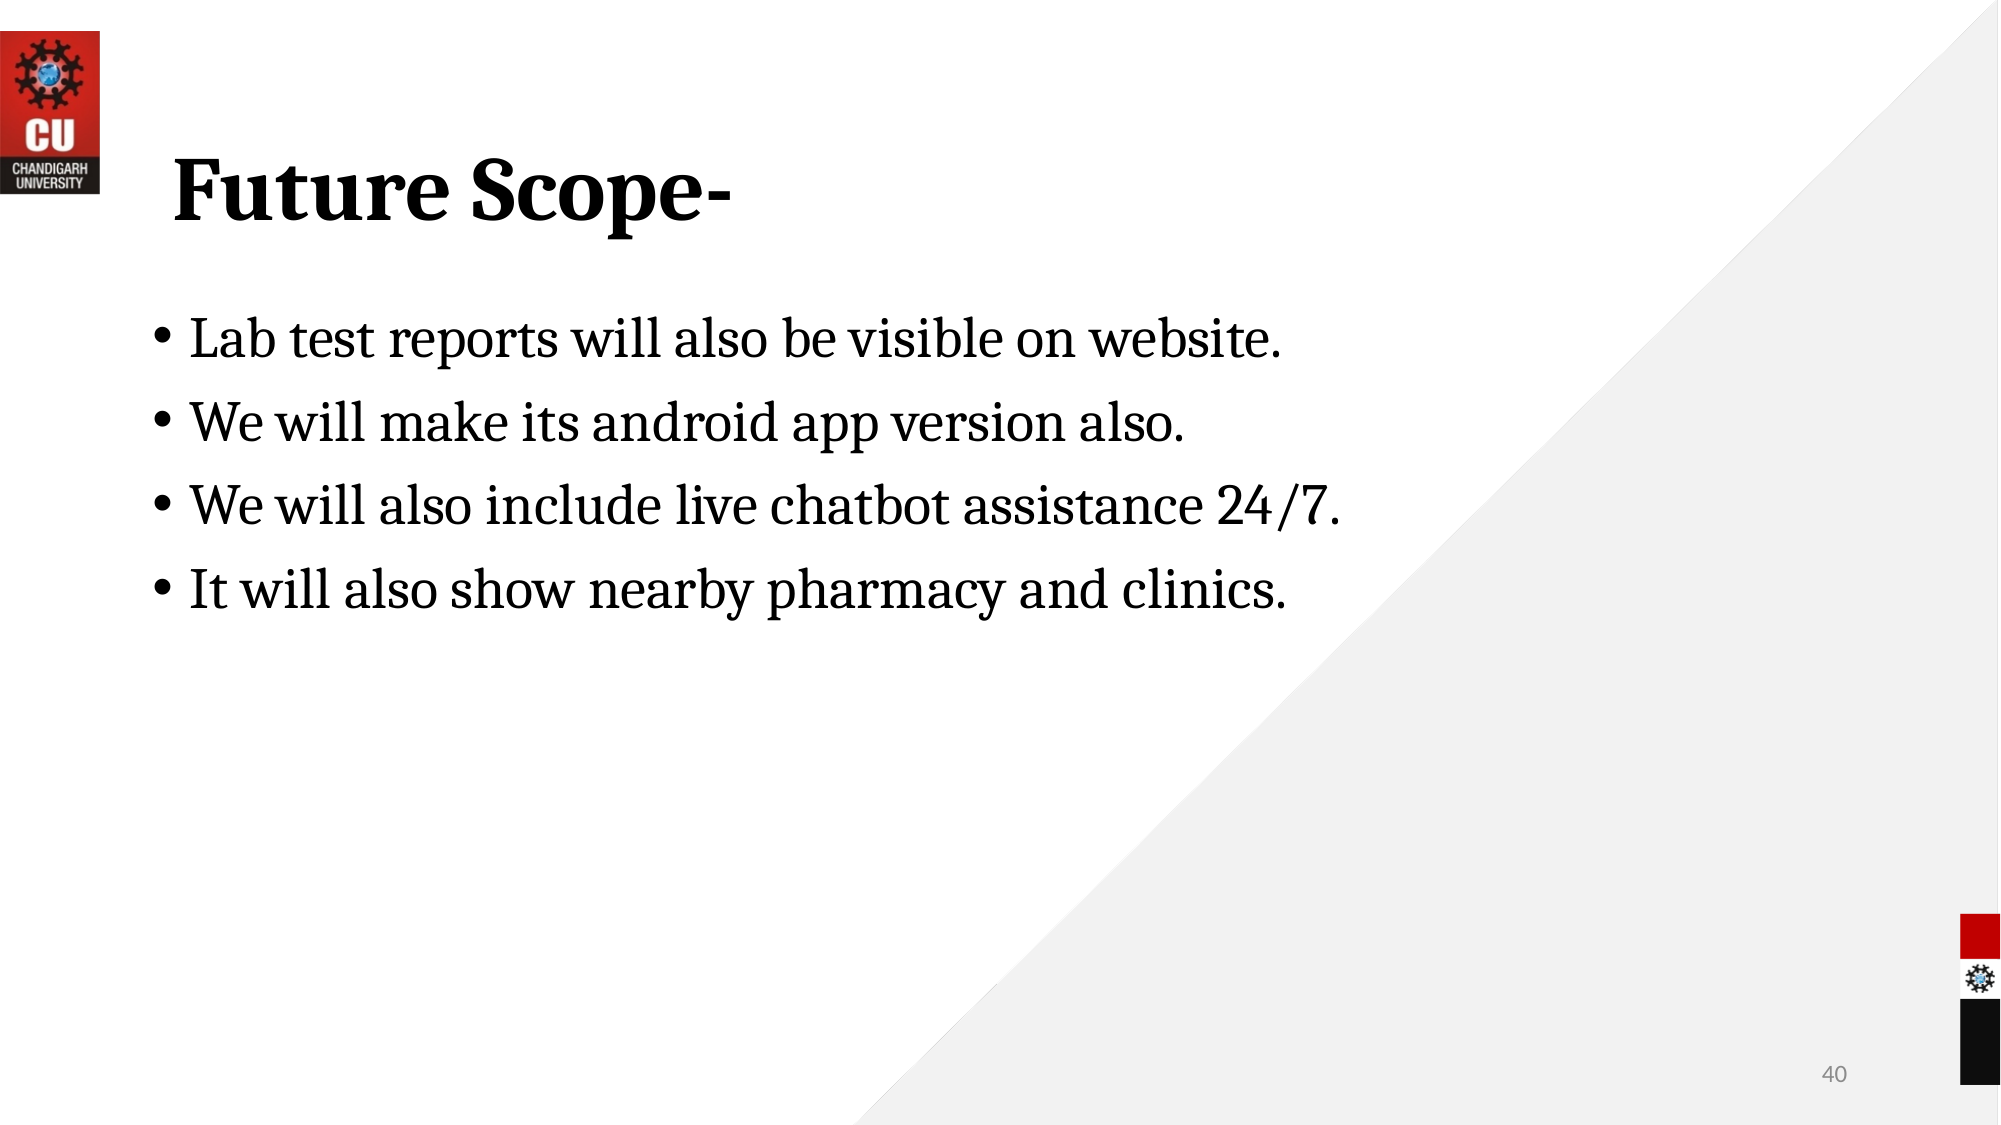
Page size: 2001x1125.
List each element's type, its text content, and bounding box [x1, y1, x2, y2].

title Future Scope- [157, 82, 1883, 300]
picture [0, 0, 2001, 1125]
slide_number 40 [1412, 1042, 1863, 1103]
list Lab test reports will also be visible on website. We will make its android app version also. We will also include live chatbot assistance 24/7. It will also show nearby pharmacy and clinics. [137, 299, 1863, 1014]
